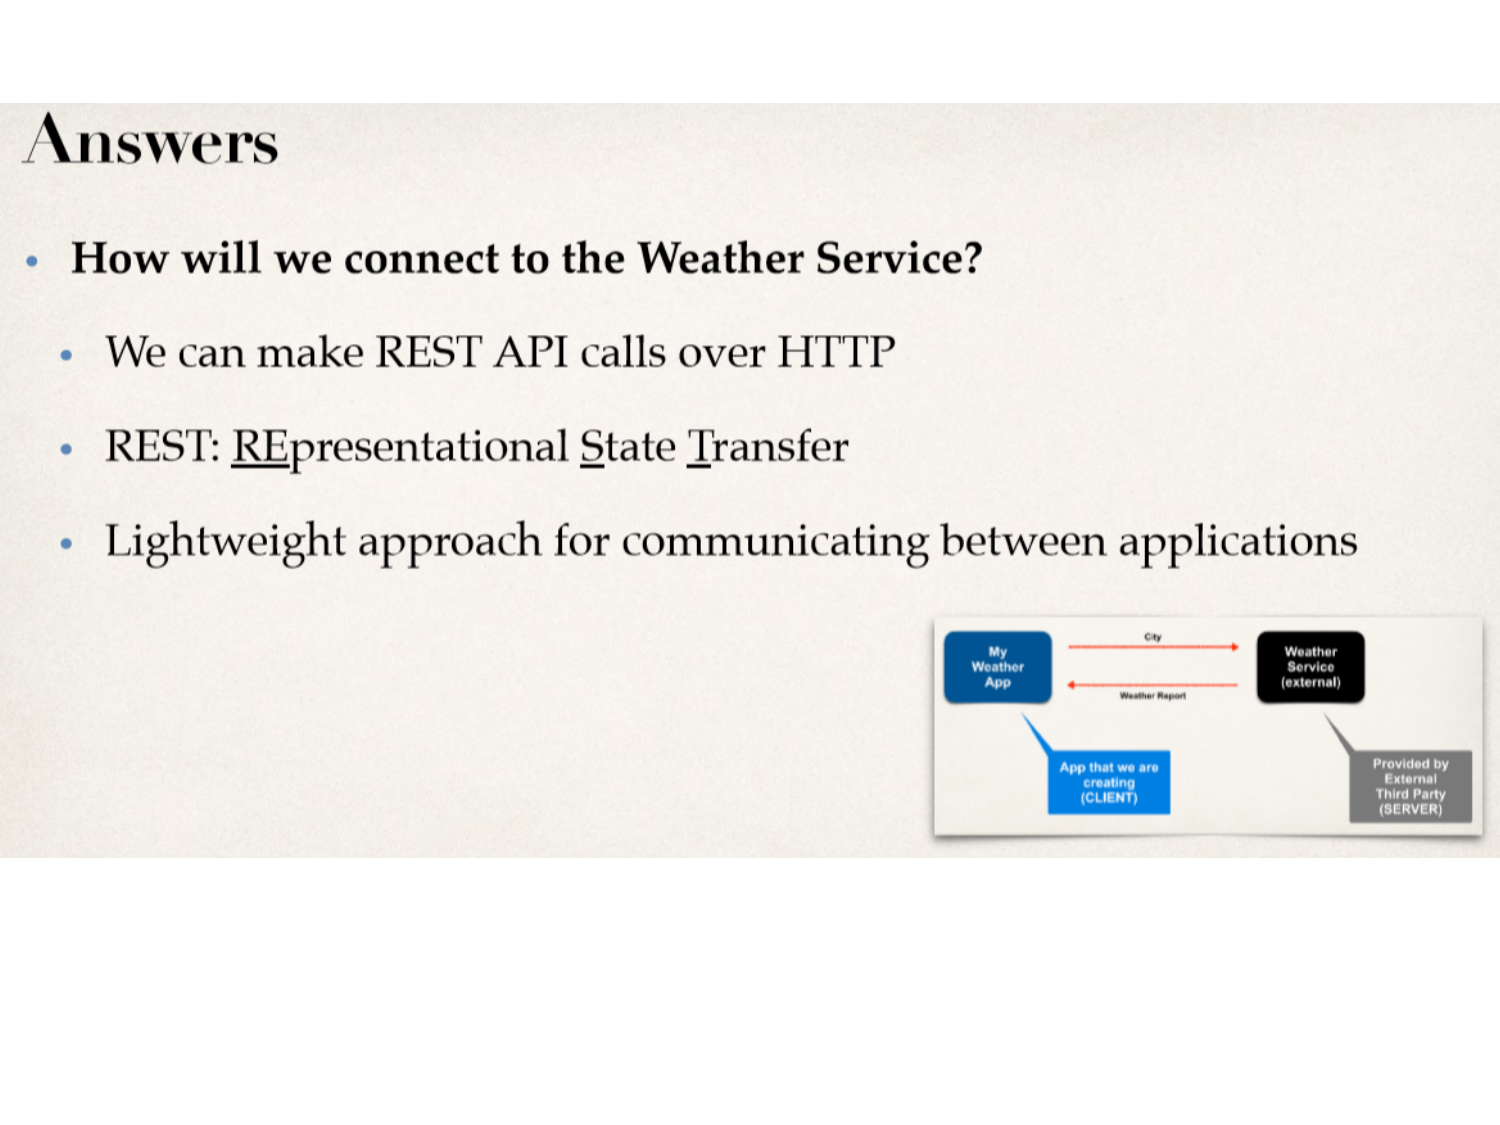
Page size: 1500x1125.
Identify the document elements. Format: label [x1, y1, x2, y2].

picture [0, 102, 1500, 858]
